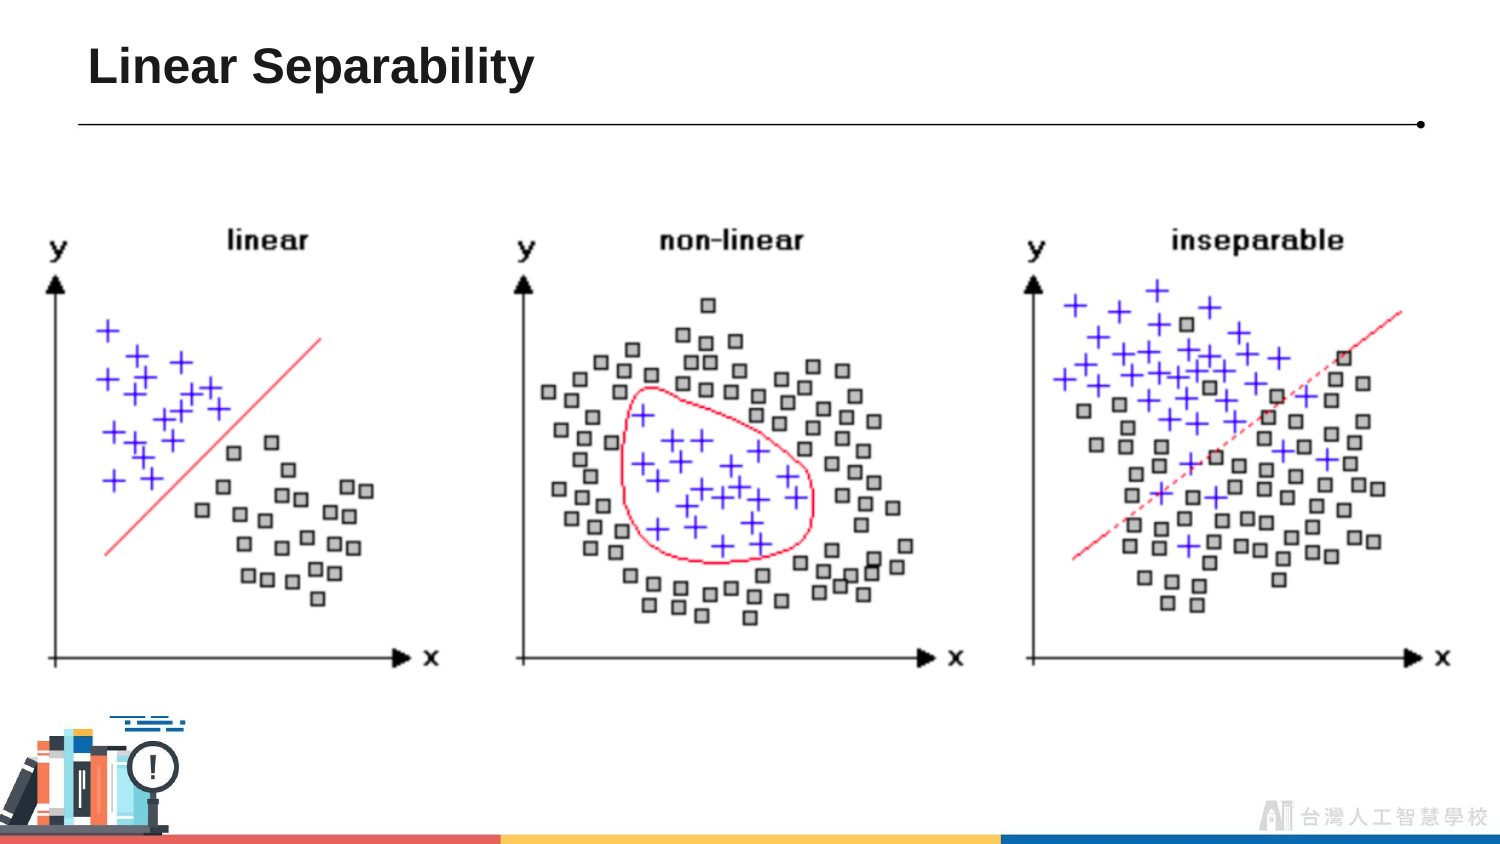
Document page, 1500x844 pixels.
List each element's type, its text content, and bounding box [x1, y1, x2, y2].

title Linear Separability [72, 18, 1409, 117]
picture [0, 0, 1500, 844]
